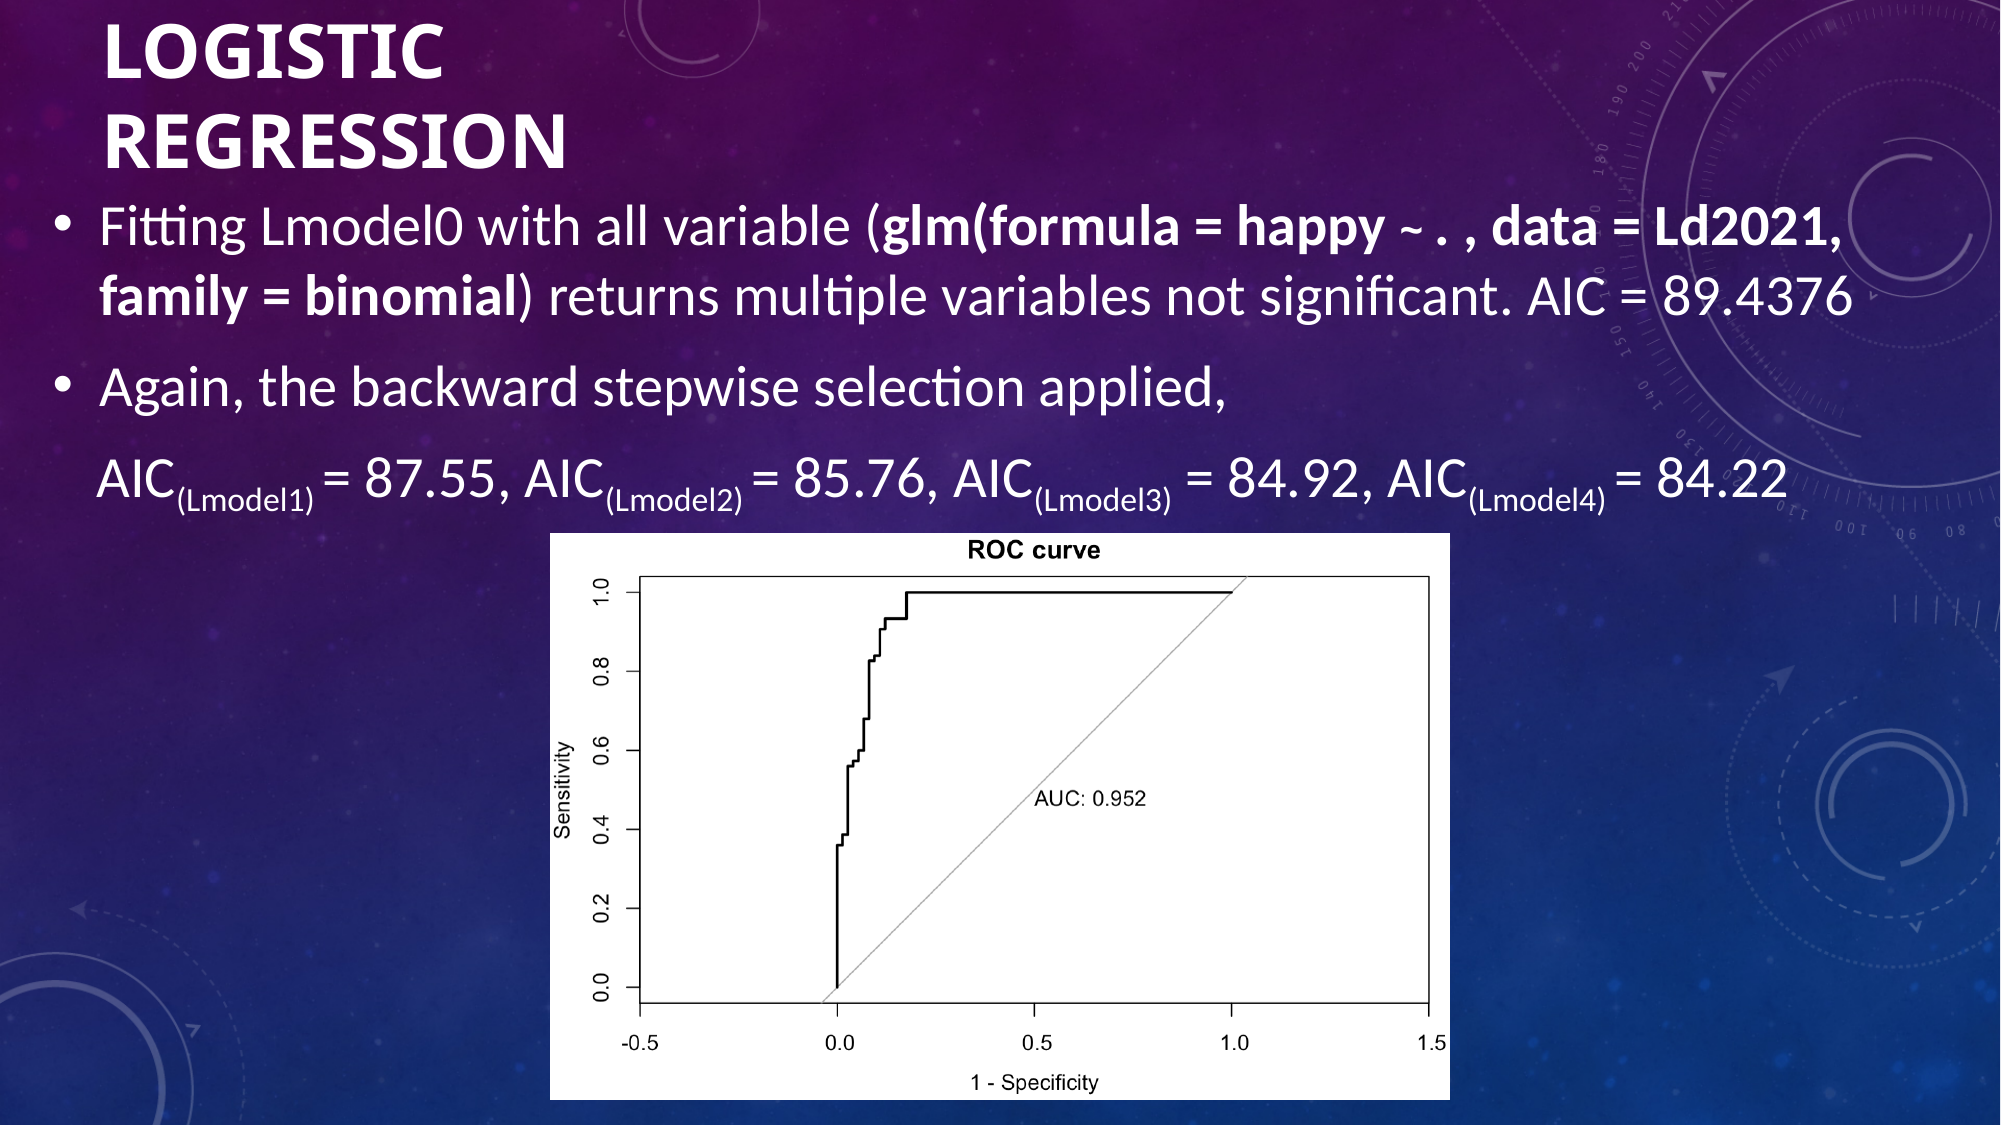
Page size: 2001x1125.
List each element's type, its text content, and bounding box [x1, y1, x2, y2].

title Logistic Regression [86, 40, 860, 148]
picture [0, 0, 2001, 1125]
list Fitting Lmodel0 with all variable (glm(formula = happy ~ . , data = Ld2021, family = binomial) returns multiple variables not significant. AIC = 89.4376 Again, the backward stepwise selection applied, AIC(Lmodel1) = 87.55, AIC(Lmodel2) = 85.76, AIC(Lmodel3) = 84.92, AIC(Lmodel4) = 84.22 [37, 179, 1984, 1017]
